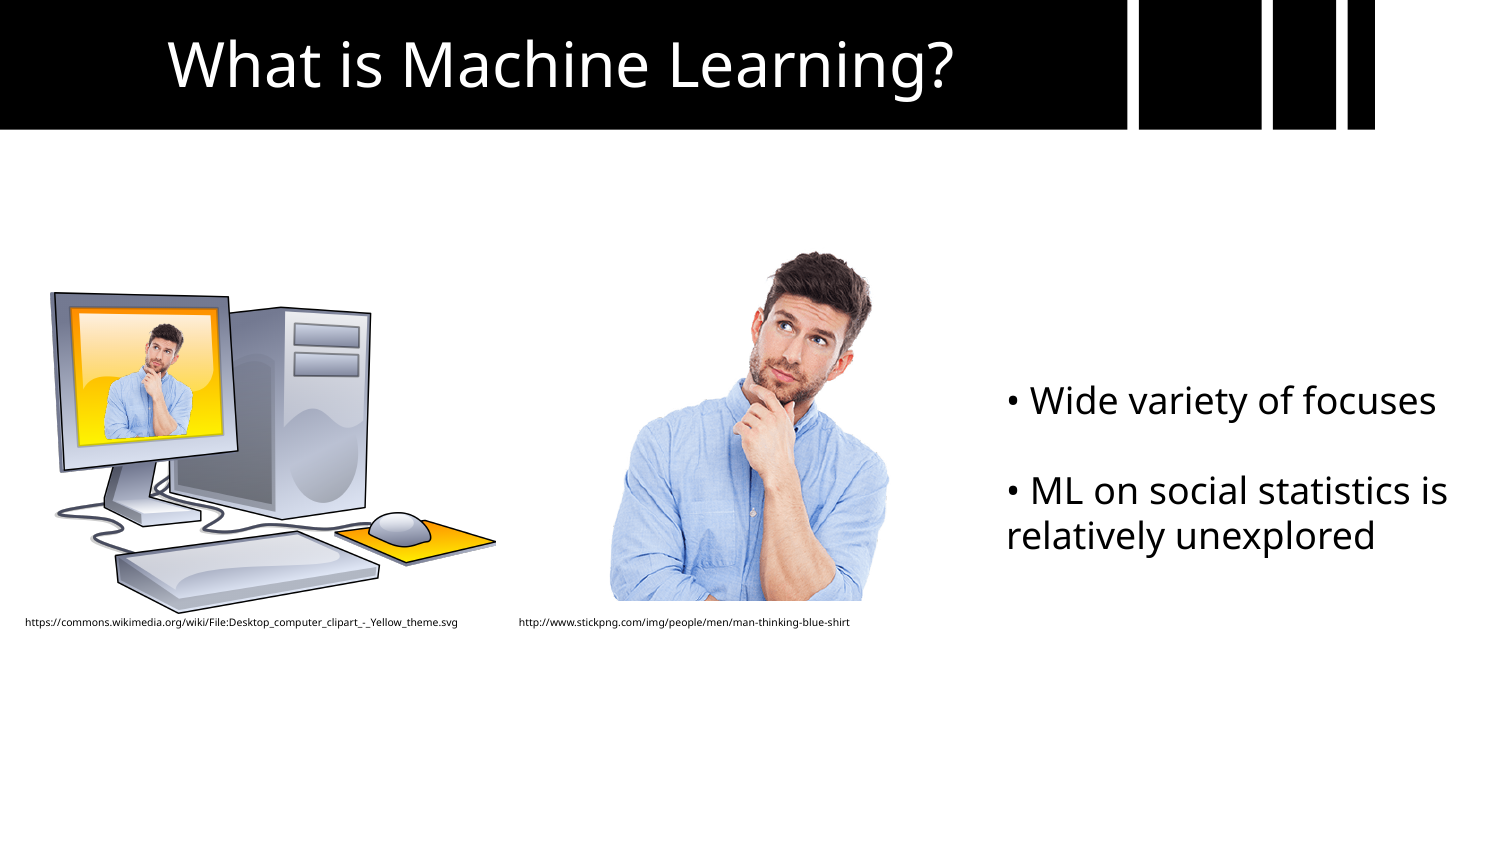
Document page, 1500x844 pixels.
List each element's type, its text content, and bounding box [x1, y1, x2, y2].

picture [88, 321, 204, 437]
text_box [0, 0, 1128, 130]
text_box • Wide variety of focuses • ML on social statistics is relatively unexplored [991, 287, 1500, 601]
text_box [1272, 0, 1337, 130]
text_box http://www.stickpng.com/img/people/men/man-thinking-blue-shirt [503, 600, 996, 685]
text_box [1347, 0, 1375, 130]
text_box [10, 291, 635, 643]
picture [570, 242, 930, 601]
text_box [1138, 0, 1262, 130]
text_box What is Machine Learning? [5, 10, 1119, 88]
